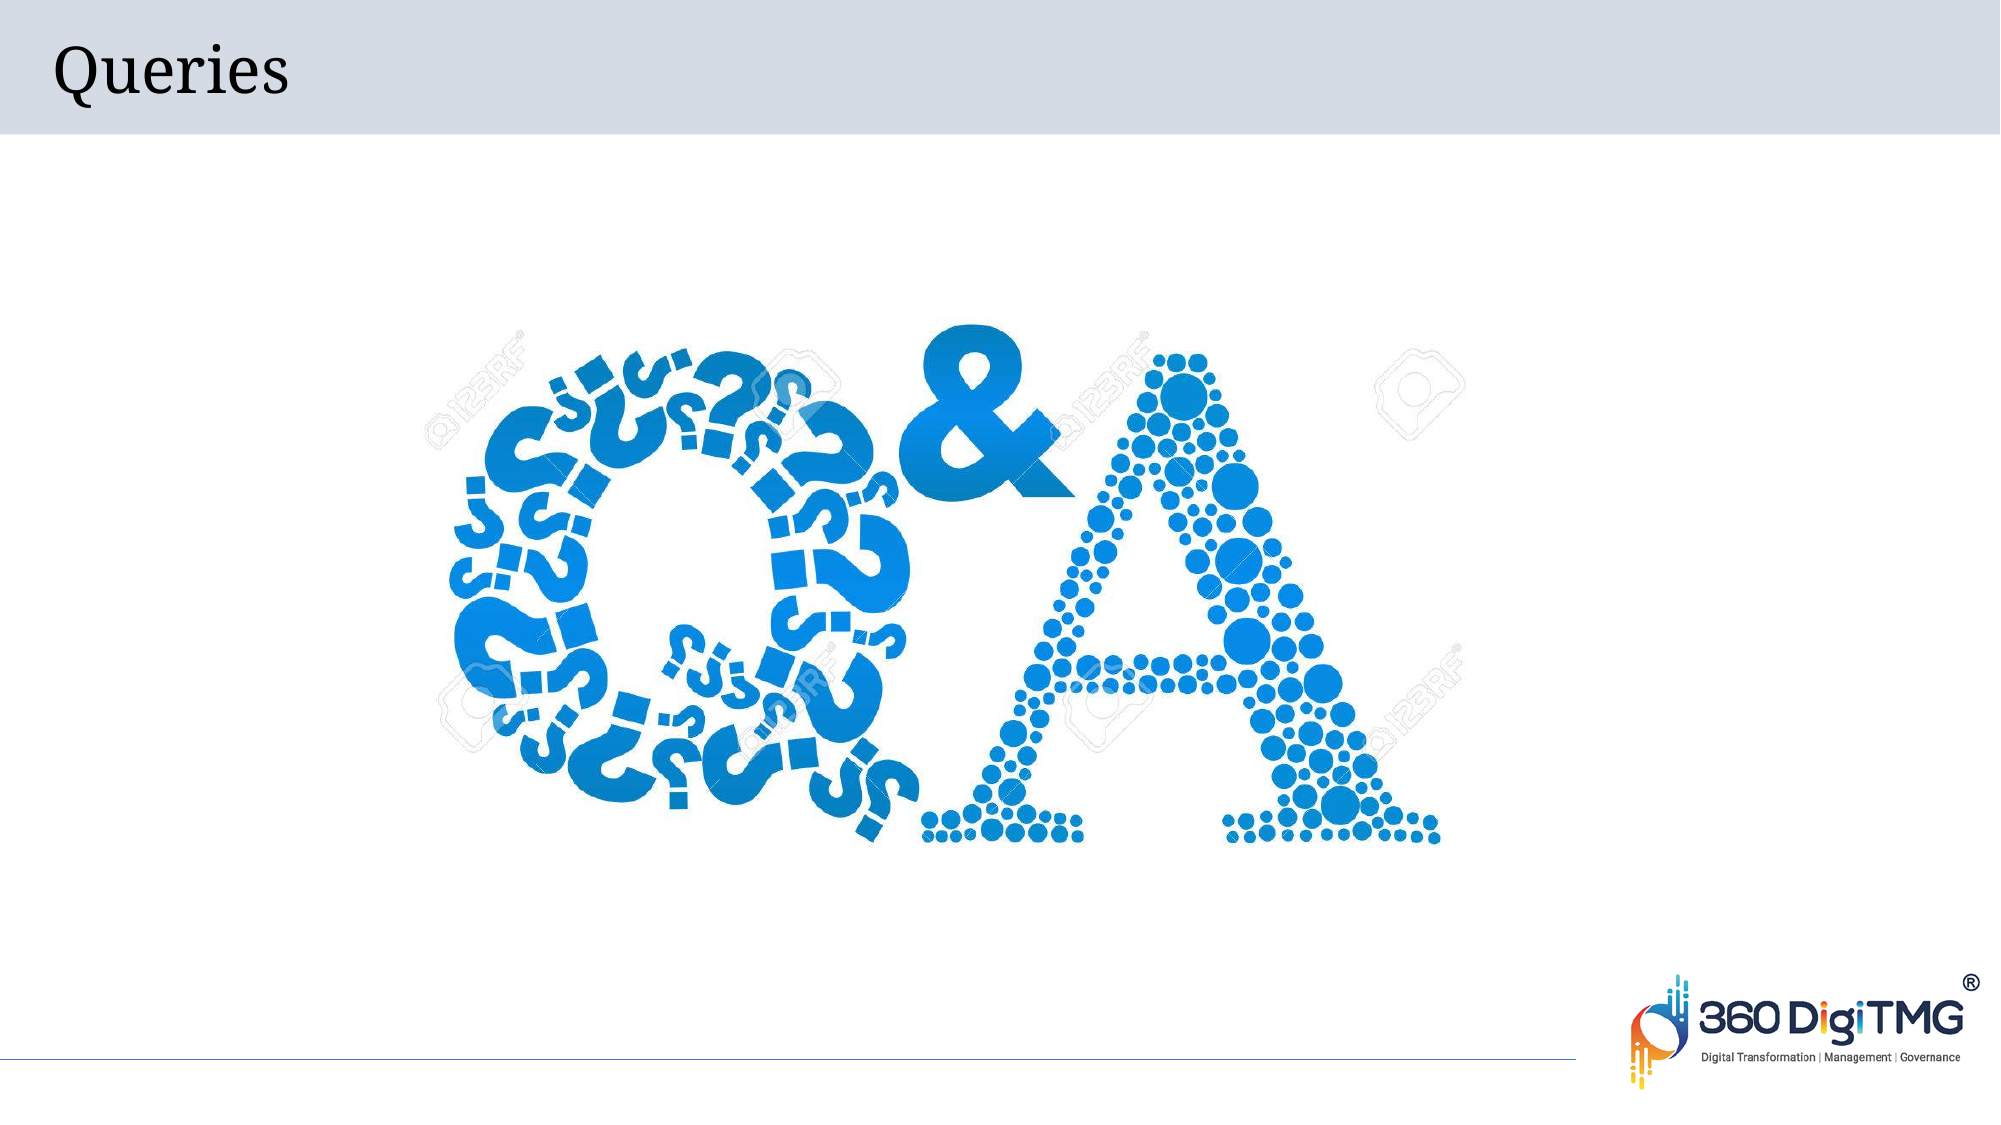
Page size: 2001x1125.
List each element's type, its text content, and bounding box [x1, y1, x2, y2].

picture [1625, 968, 1984, 1095]
title Queries [37, 30, 1763, 116]
picture [391, 303, 1497, 865]
